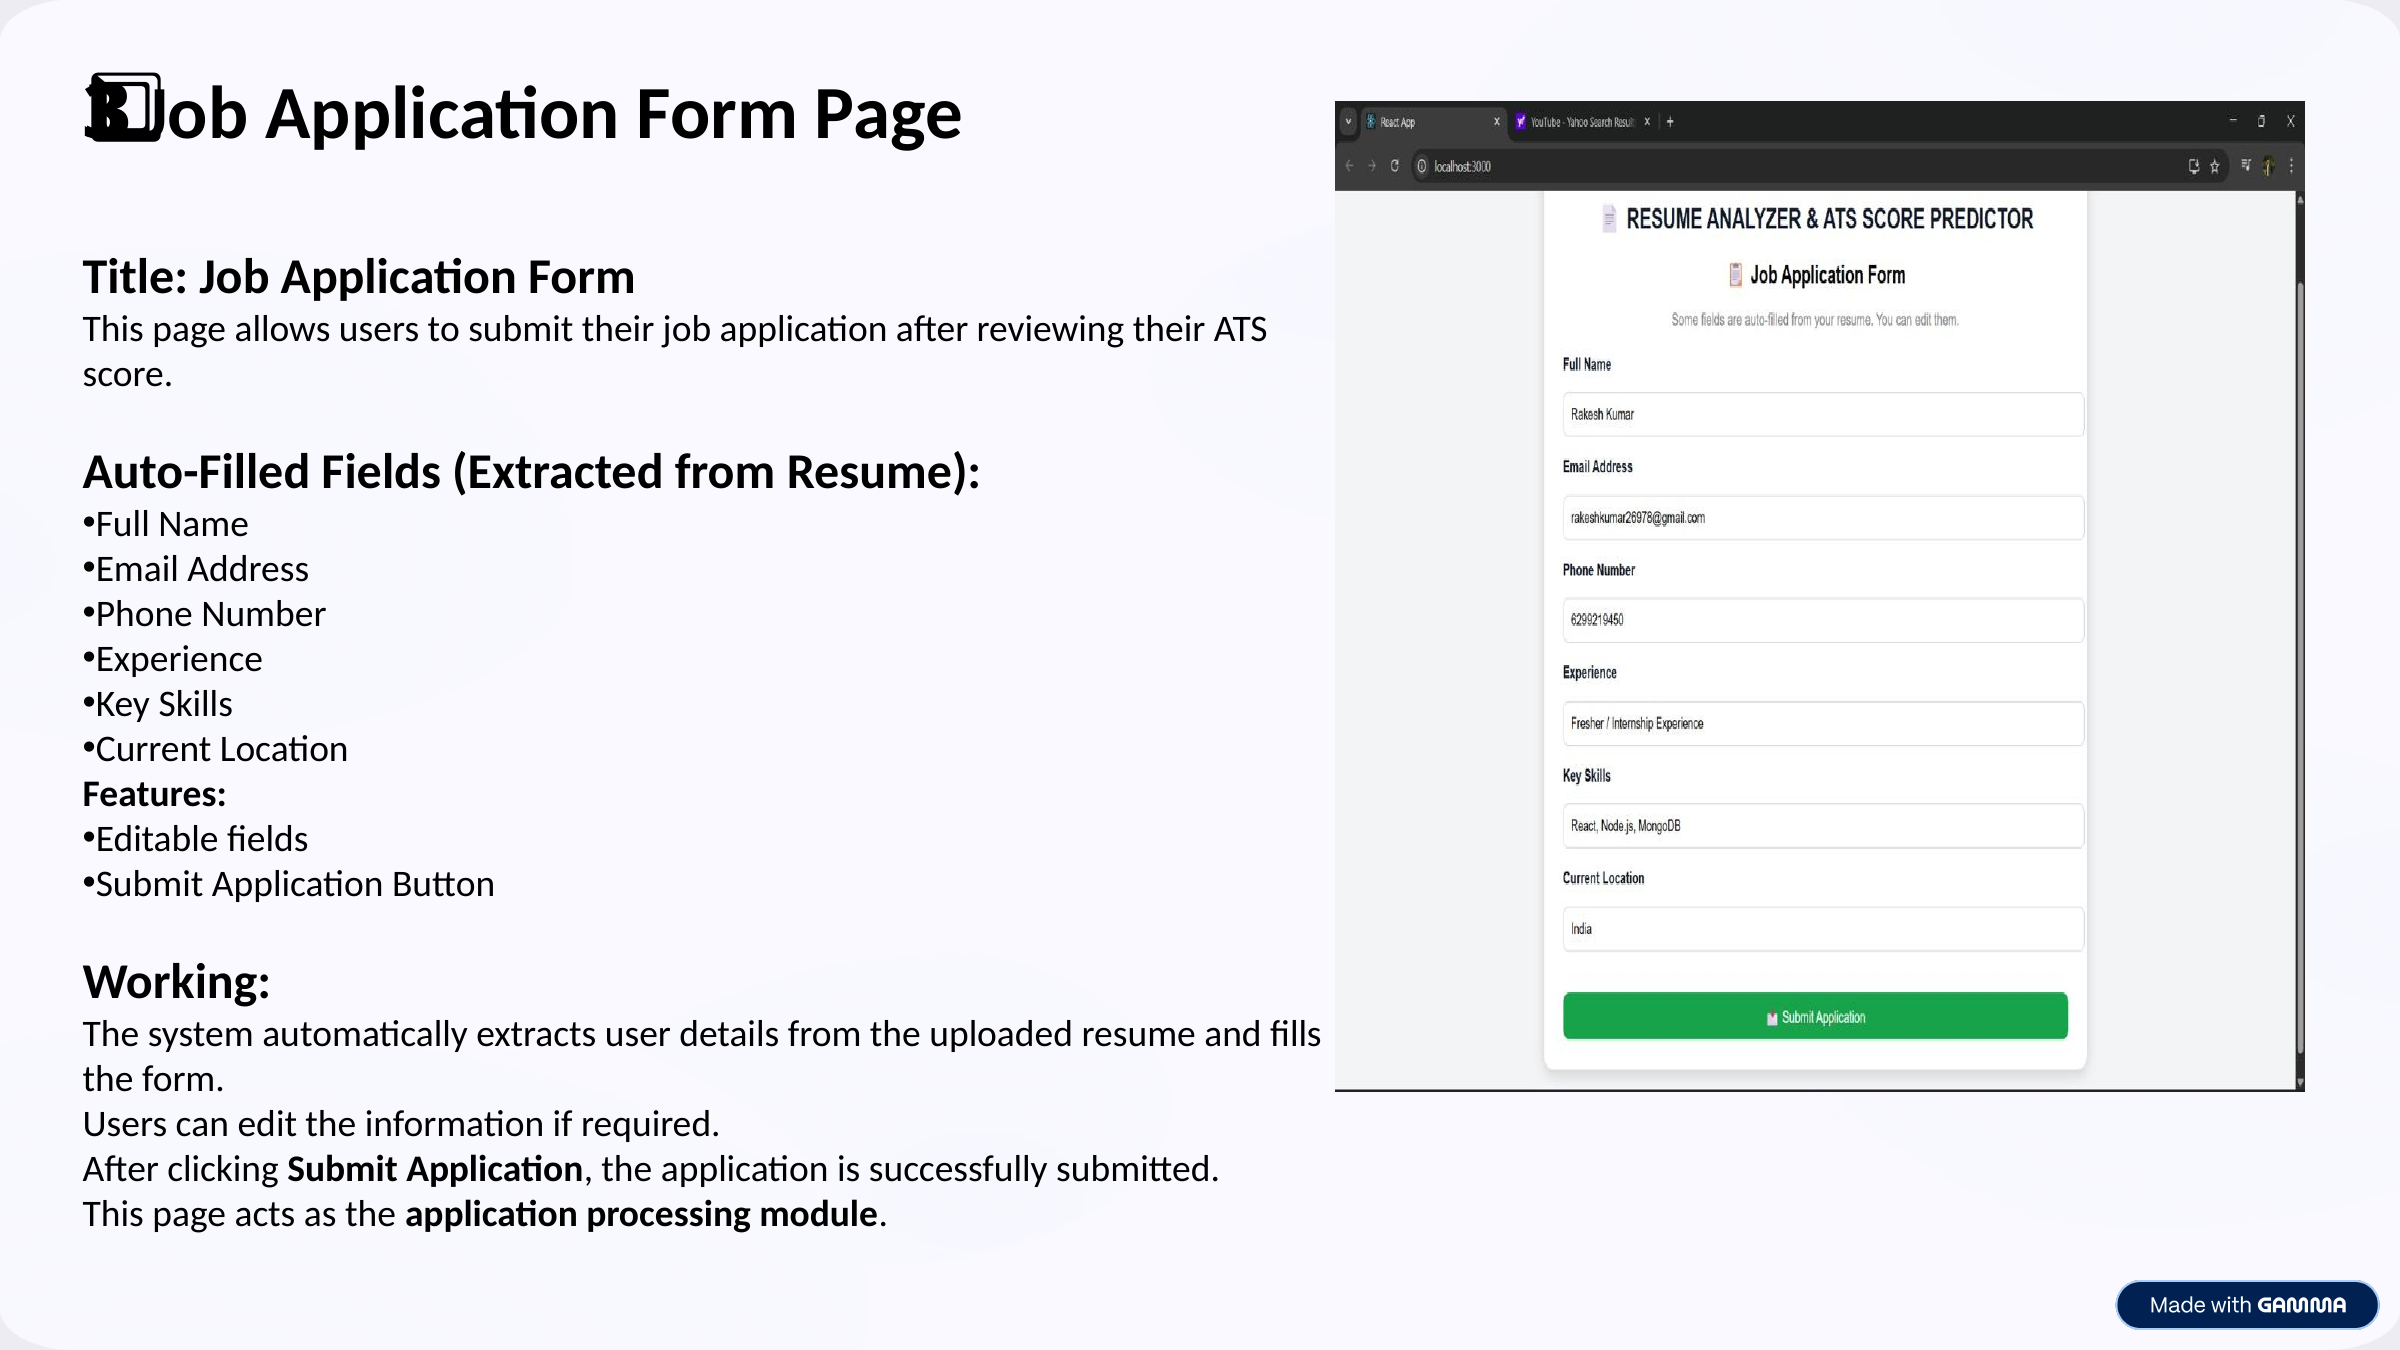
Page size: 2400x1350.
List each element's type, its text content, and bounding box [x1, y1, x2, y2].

picture [1335, 101, 2305, 1092]
picture [2106, 1271, 2389, 1339]
text_box 3️⃣ Job Application Form Page Title: Job Application Form This page allows users to submit their job application after reviewing their ATS score. Auto-Filled Fields (Extracted from Resume): Full Name Email Address Phone Number Experience Key Skills Current Location Features: Editable fields Submit Application Button Working: The system automatically extracts user details from the uploaded resume and fills the form. Users can edit the information if required. After clicking Submit Application, the application is successfully submitted. This page acts as the application processing module. [67, 56, 1360, 1242]
